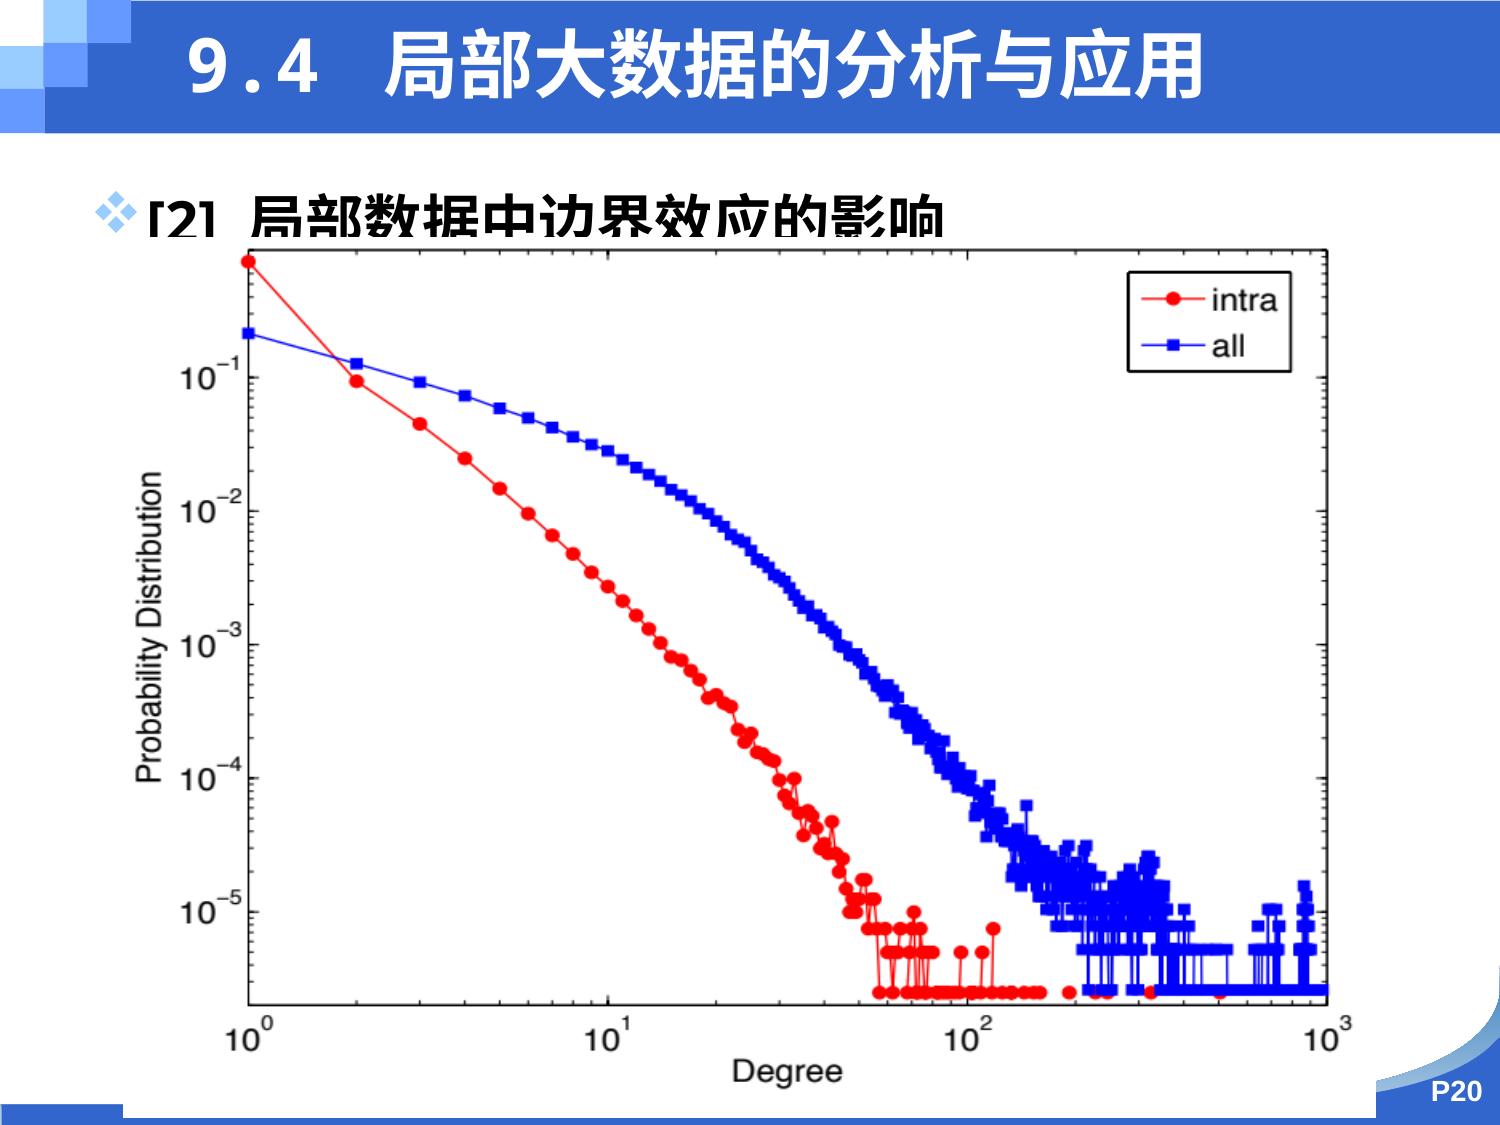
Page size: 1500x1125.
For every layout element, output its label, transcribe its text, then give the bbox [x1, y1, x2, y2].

slide_number P20 [1415, 1065, 1500, 1118]
text_box [2] 局部数据中边界效应的影响 [74, 107, 1425, 262]
text_box 9.4 局部大数据的分析与应用 [171, 10, 1416, 107]
picture [122, 237, 1377, 1118]
